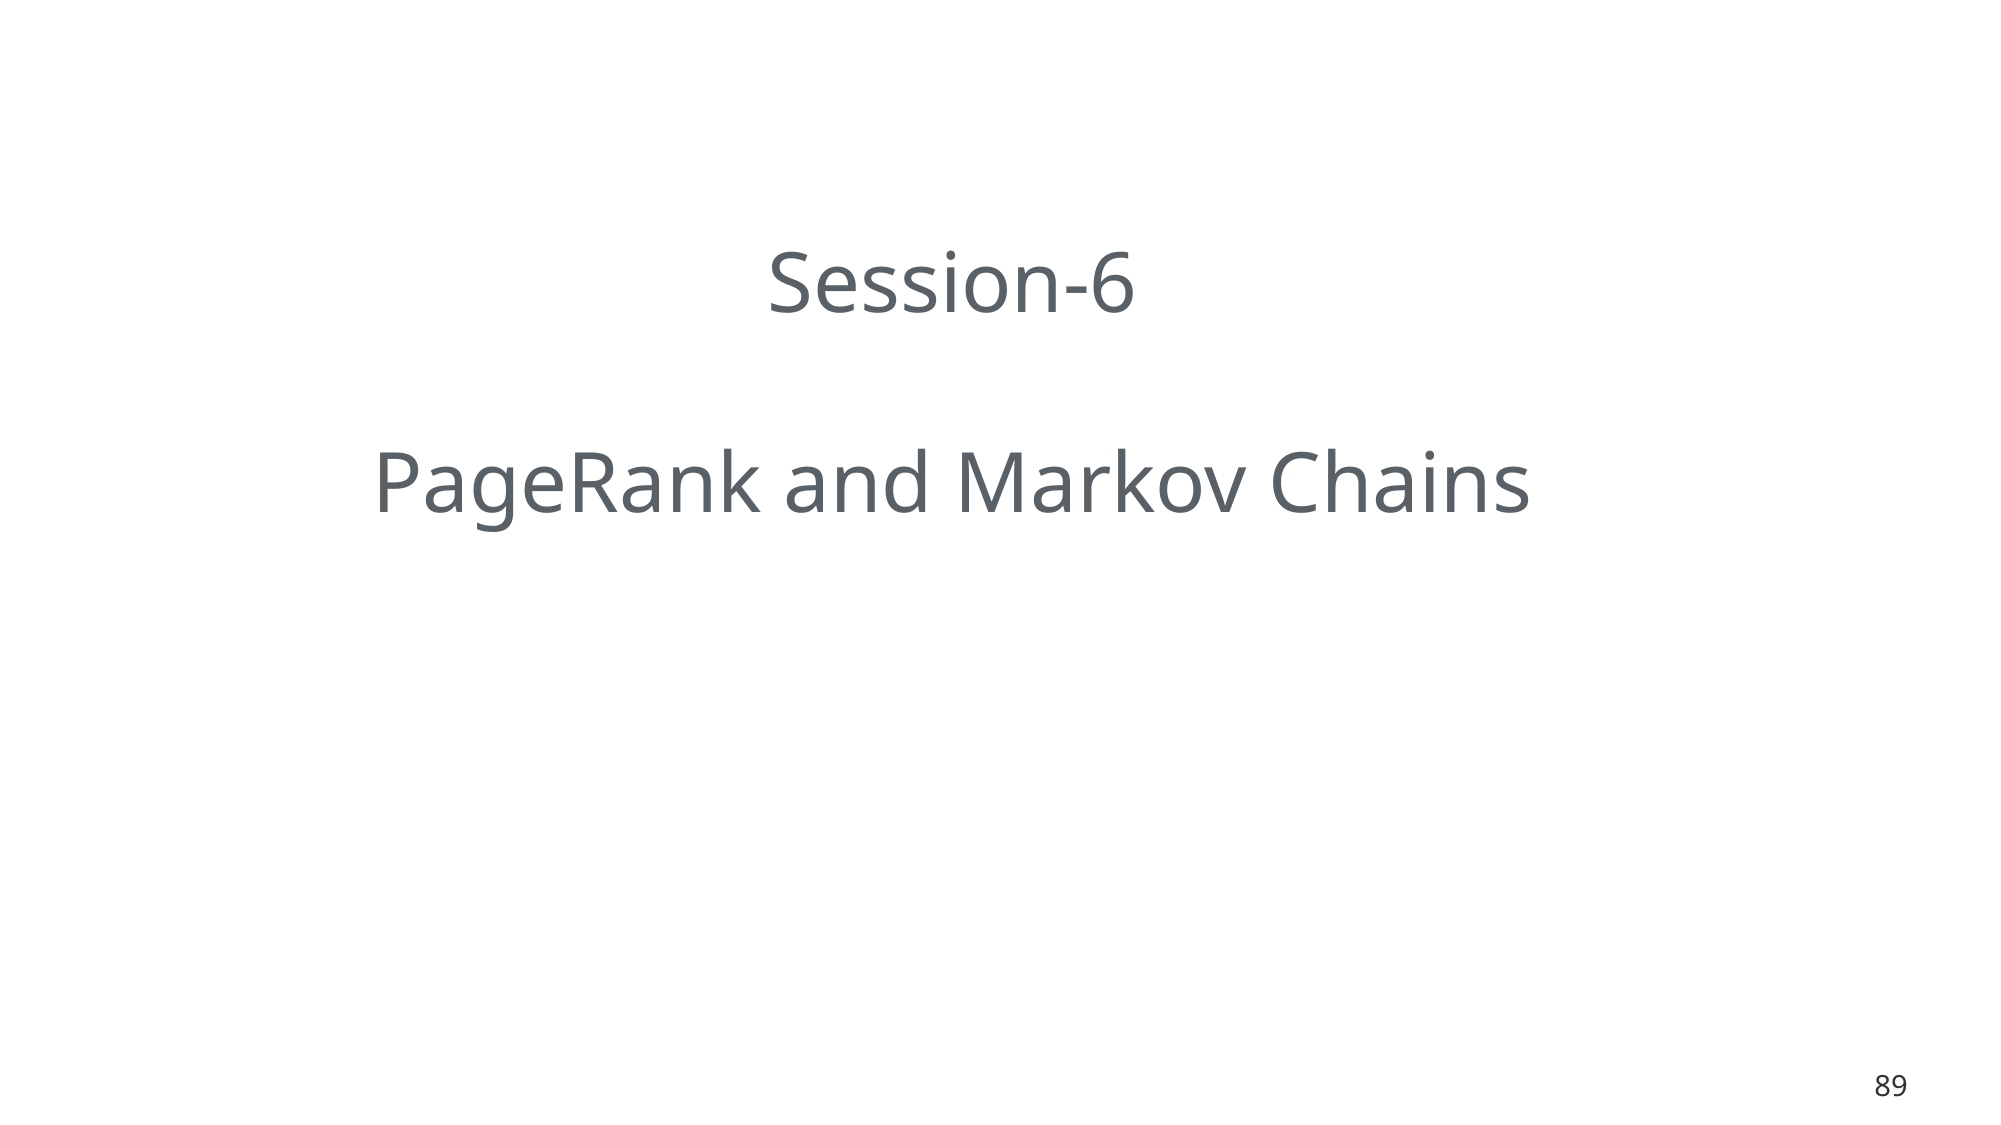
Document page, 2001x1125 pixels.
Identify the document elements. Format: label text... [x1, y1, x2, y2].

slide_number 89 [1856, 1064, 1961, 1107]
title Session-6 PageRank and Markov Chains [102, 39, 1804, 530]
